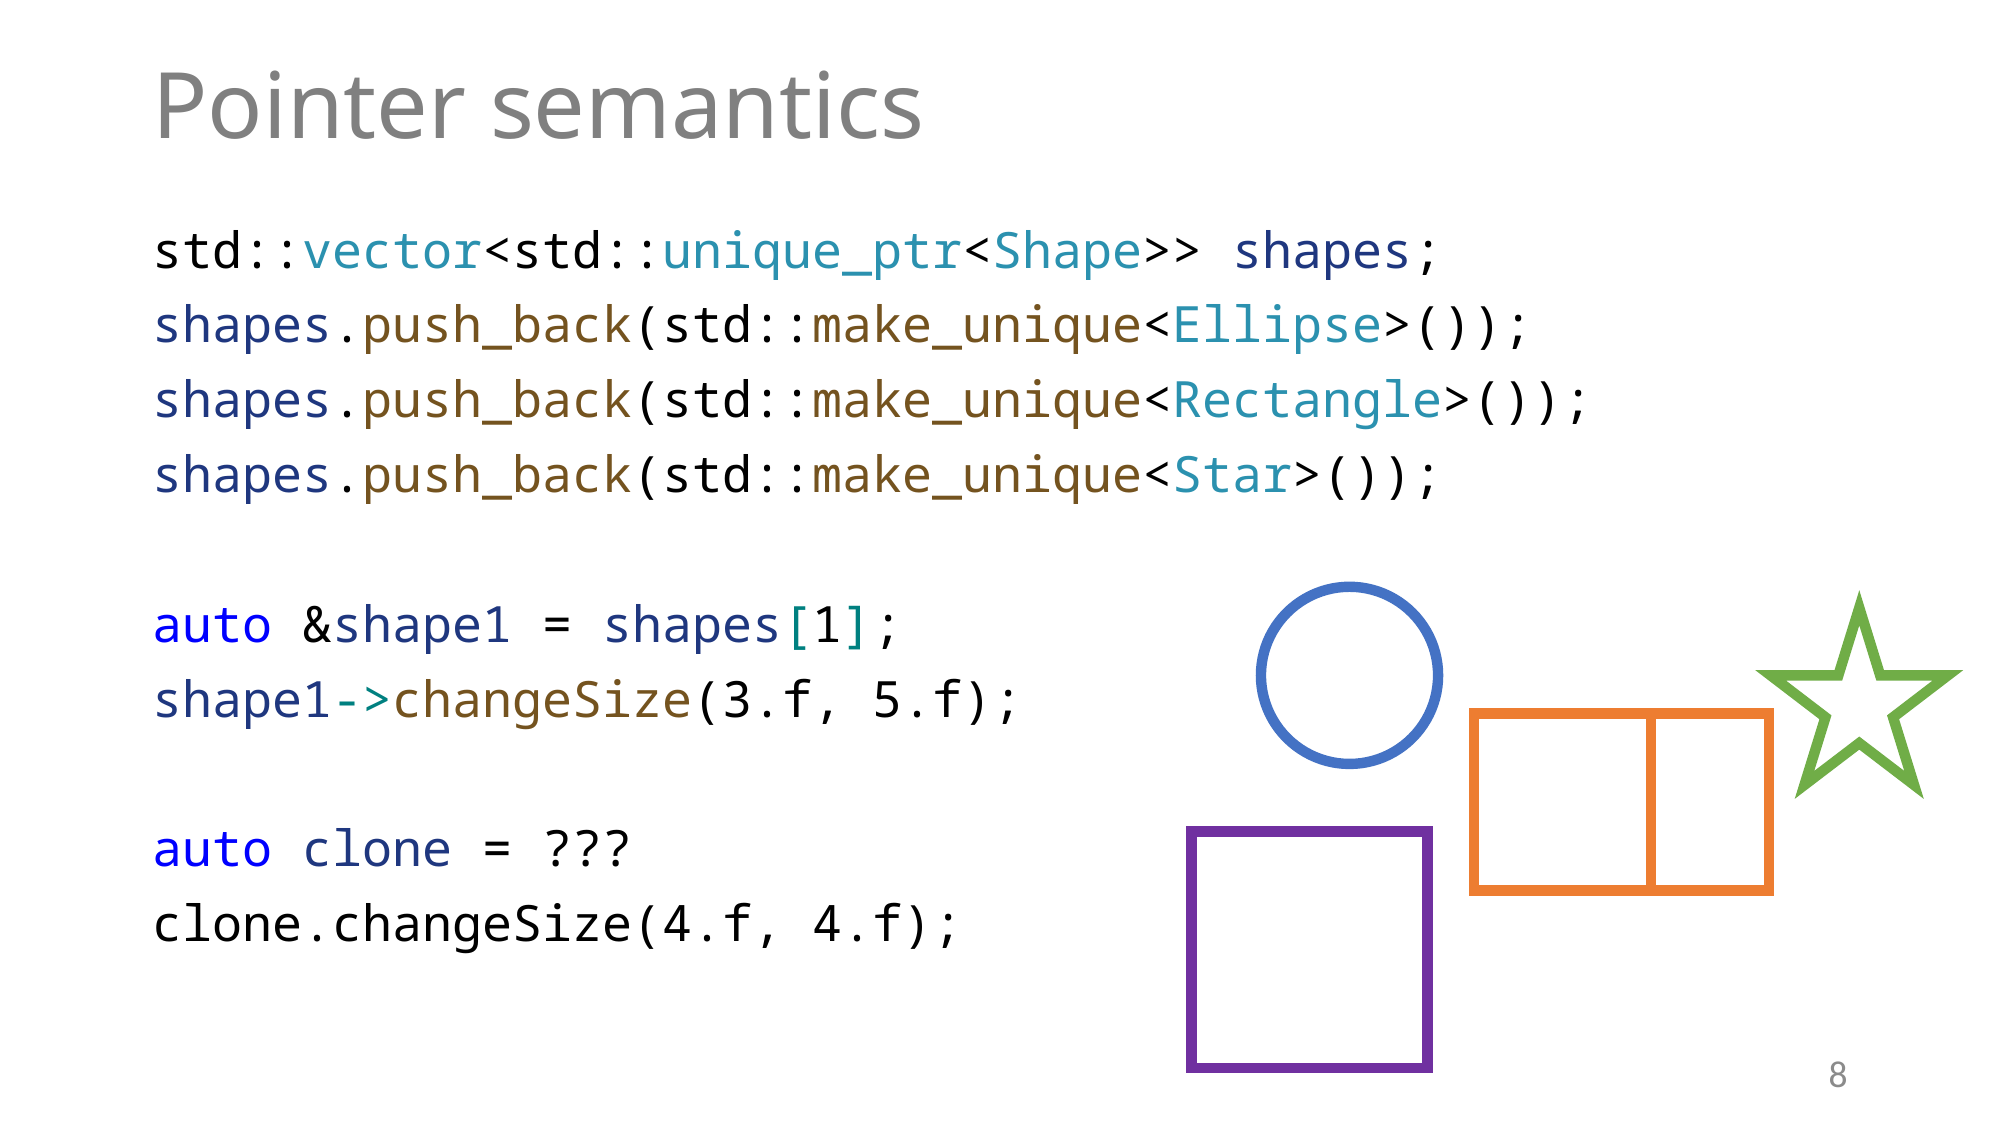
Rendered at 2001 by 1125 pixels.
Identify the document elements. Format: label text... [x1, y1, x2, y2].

text_box [1190, 831, 1429, 1069]
title Pointer semantics [137, 0, 1863, 217]
text_box [1473, 712, 1770, 892]
slide_number 8 [1412, 1042, 1863, 1103]
text_box [1767, 604, 1951, 788]
list std::vector<std::unique_ptr<Shape>> shapes; shapes.push_back(std::make_unique<Ellipse>()); shapes.push_back(std::make_unique<Rectangle>()); shapes.push_back(std::make_unique<Star>()); auto &shape1 = shapes[1]; shape1->changeSize(3.f, 5.f); auto clone = ??? clone.changeSize(4.f, 4.f); [137, 217, 1863, 1043]
text_box [1259, 585, 1440, 765]
